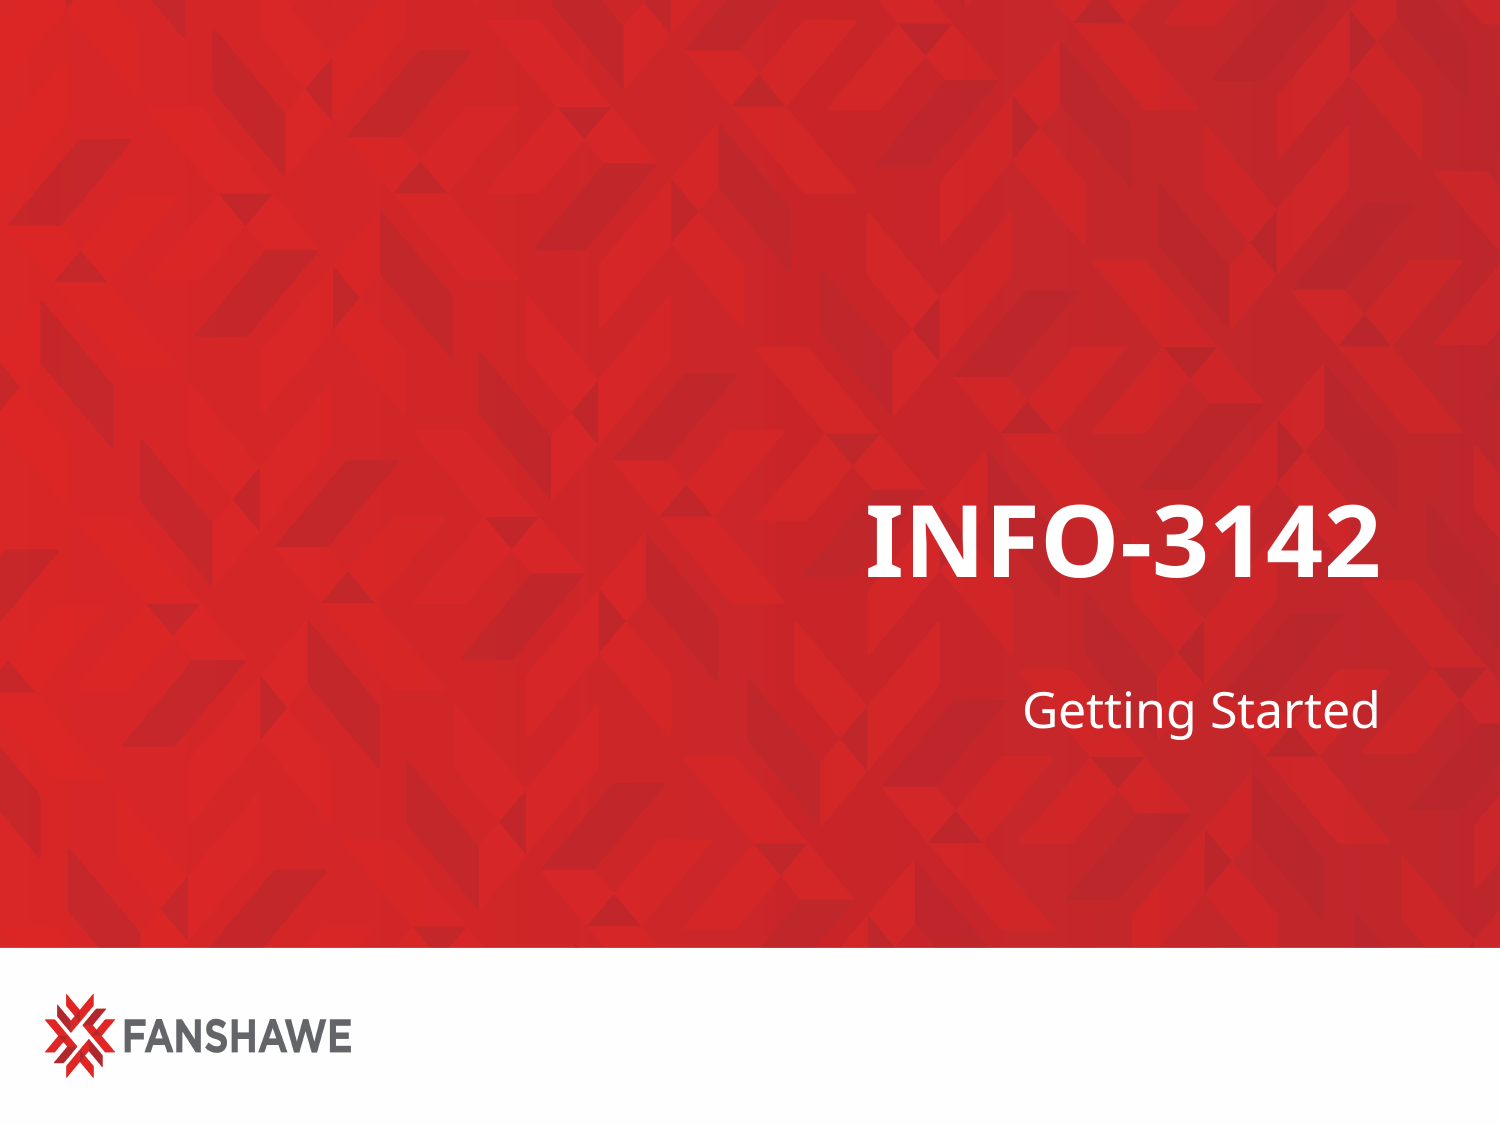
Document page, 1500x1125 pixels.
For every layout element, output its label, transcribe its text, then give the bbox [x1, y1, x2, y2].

picture [0, 0, 1500, 1125]
title INFO-3142 [170, 310, 1397, 605]
subtitle Getting Started [170, 606, 1397, 746]
